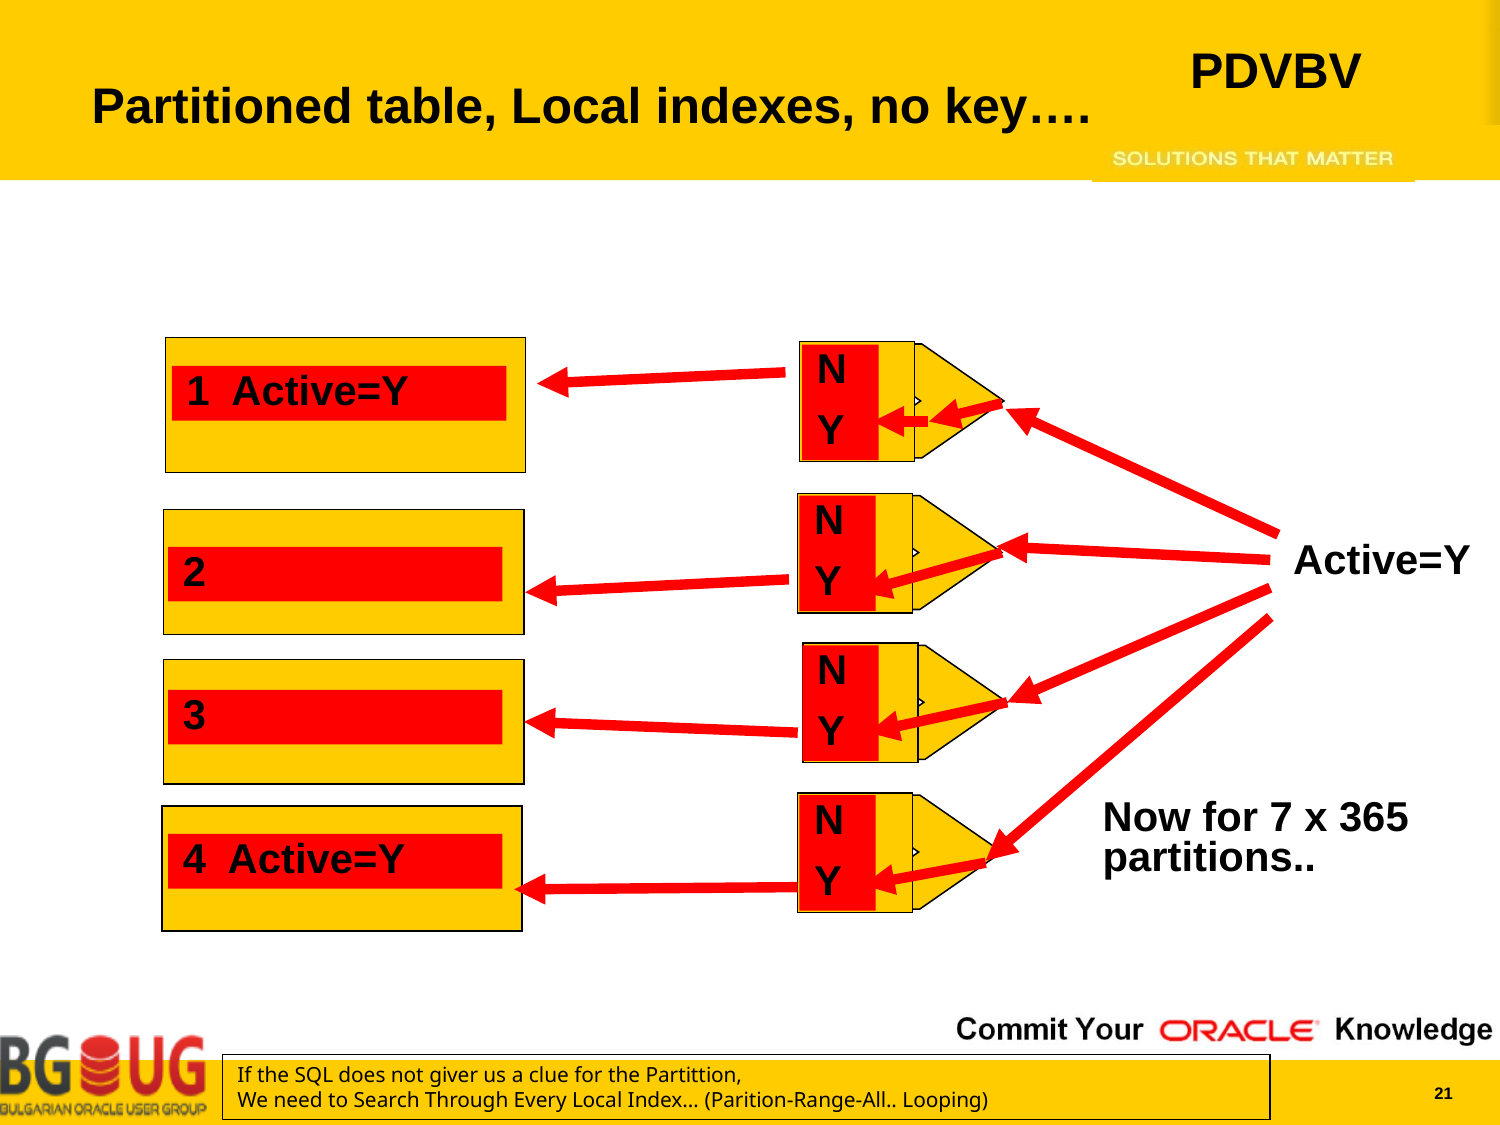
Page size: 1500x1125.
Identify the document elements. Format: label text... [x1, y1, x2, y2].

text_box If the SQL does not giver us a clue for the Partittion, We need to Search Through Every Local Index… (Parition-Range-All.. Looping) [222, 1054, 1271, 1120]
text_box 2 [168, 546, 503, 602]
text_box 1 Active=Y [171, 365, 507, 421]
text_box [163, 659, 524, 785]
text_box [928, 403, 1003, 422]
text_box [165, 337, 526, 473]
text_box Active=Y [1278, 534, 1500, 590]
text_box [513, 886, 798, 890]
slide_number 21 [1409, 1074, 1468, 1100]
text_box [523, 721, 798, 733]
picture [0, 1034, 207, 1121]
picture [1160, 0, 1500, 125]
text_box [863, 862, 986, 886]
text_box Now for 7 x 365 partitions.. [1088, 791, 1461, 887]
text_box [797, 792, 1003, 913]
title Partitioned table, Local indexes, no key…. [76, 57, 1165, 151]
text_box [1006, 587, 1271, 616]
text_box [161, 806, 523, 932]
text_box 4 Active=Y [168, 833, 503, 889]
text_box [985, 616, 1271, 861]
text_box [163, 509, 524, 635]
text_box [536, 372, 786, 384]
text_box 3 [168, 689, 503, 745]
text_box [524, 579, 790, 593]
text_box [859, 552, 1003, 593]
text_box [799, 341, 1005, 462]
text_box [797, 493, 1003, 614]
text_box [996, 546, 1271, 561]
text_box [868, 702, 1008, 733]
picture [1092, 137, 1415, 182]
picture [952, 1011, 1500, 1050]
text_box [802, 642, 980, 763]
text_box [1005, 408, 1279, 535]
